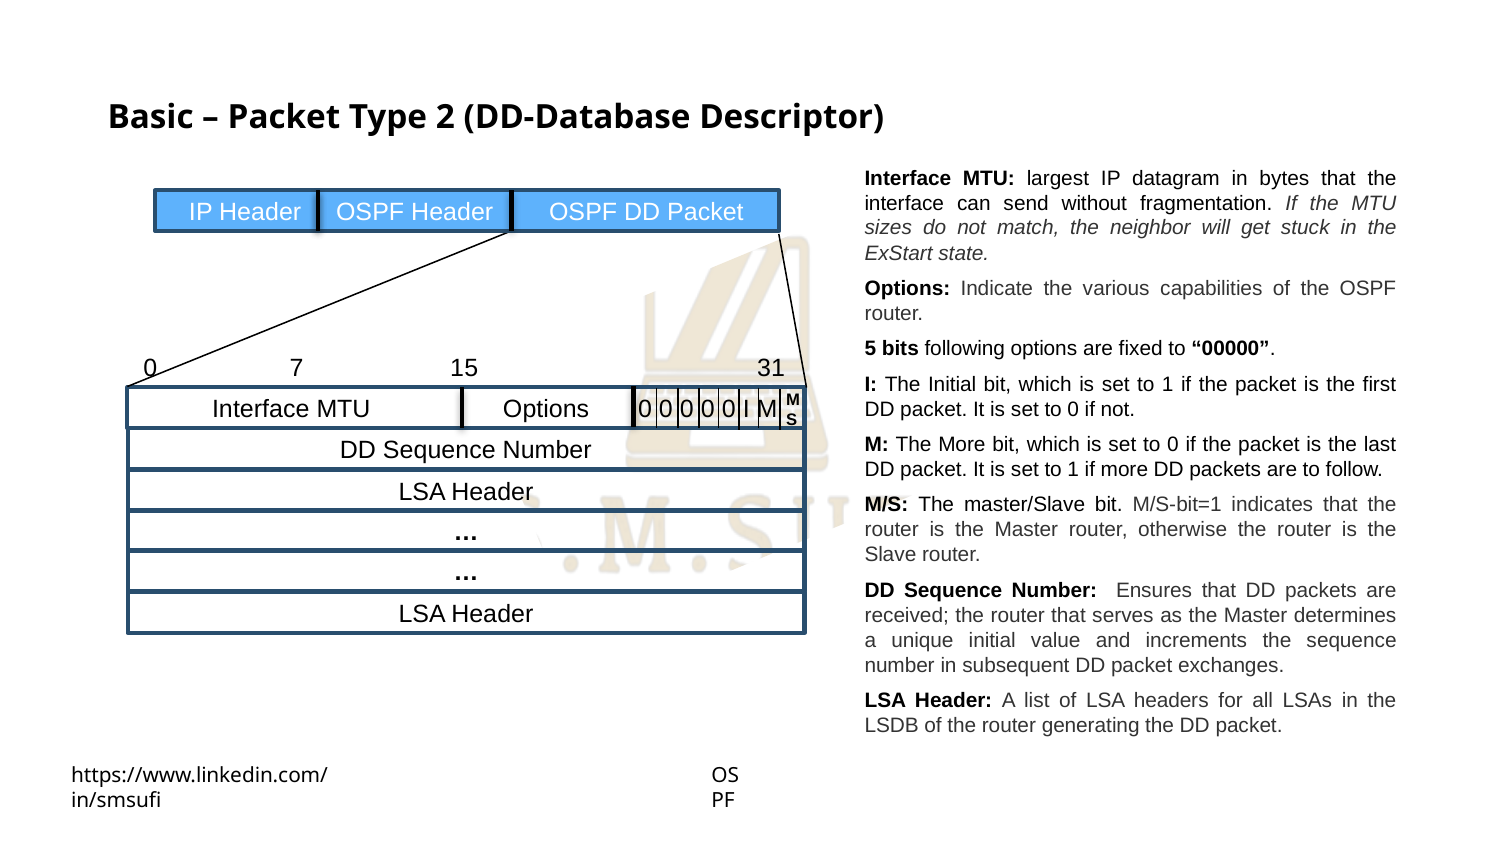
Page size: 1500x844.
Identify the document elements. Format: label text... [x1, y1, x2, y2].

text_box Interface MTU Options 0 0 0 0 0 I M [469, 385, 632, 426]
text_box … [126, 508, 807, 548]
text_box … [126, 548, 807, 590]
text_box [127, 230, 512, 387]
text_box Interface MTU Options 0 0 0 0 0 I M [636, 385, 771, 426]
text_box LSA Header [126, 468, 807, 508]
text_box Interface MTU Options 0 0 0 0 0 I M [125, 393, 455, 430]
text_box 0 7 15 31 [516, 344, 773, 385]
text_box Interface MTU: largest IP datagram in bytes that the interface can send without fragmentation. If the MTU sizes do not match, the neighbor will get stuck in the ExStart state. Options: Indicate the various capabilities of the OSPF router. 5 bits following options are fixed to “00000”. I: The Initial bit, which is set to 1 if the packet is the first DD packet. It is set to 0 if not. M: The More bit, which is set to 0 if the packet is the last DD packet. It is set to 1 if more DD packets are to follow. M/S: The master/Slave bit. M/S-bit=1 indicates that the router is the Master router, otherwise the router is the Slave router. DD Sequence Number: Ensures that DD packets are received; the router that serves as the Master determines a unique initial value and increments the sequence number in subsequent DD packet exchanges. LSA Header: A list of LSA headers for all LSAs in the LSDB of the router generating the DD packet. [849, 156, 1412, 744]
text_box LSA Header [126, 590, 807, 635]
text_box M S [771, 381, 815, 437]
text_box Basic – Packet Type 2 (DD-Database Descriptor) [92, 88, 1360, 144]
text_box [778, 233, 807, 388]
text_box DD Sequence Number [126, 426, 807, 468]
text_box IP Header OSPF Header OSPF DD Packet [153, 188, 781, 233]
